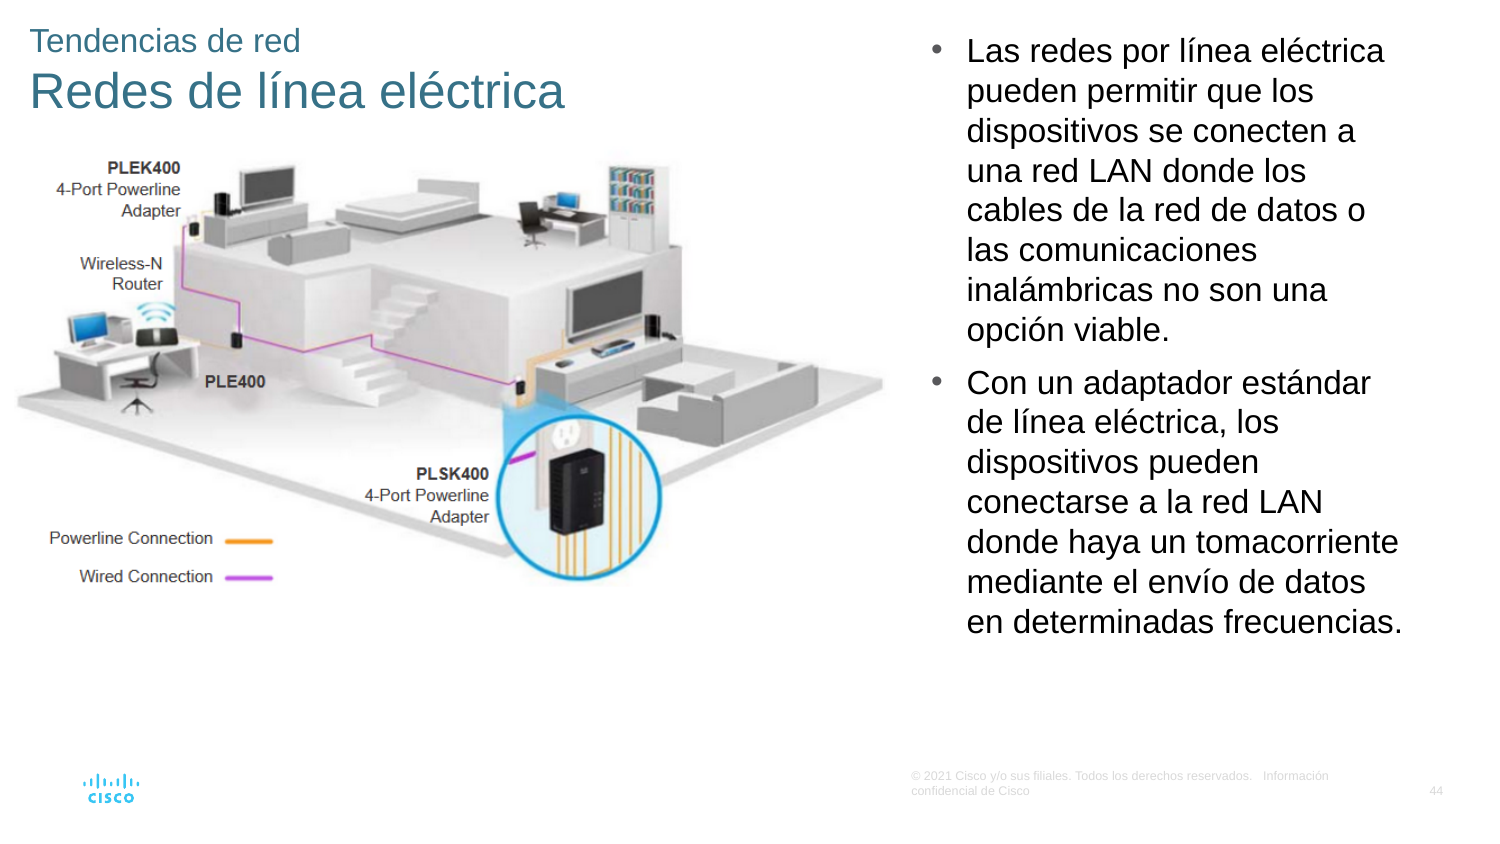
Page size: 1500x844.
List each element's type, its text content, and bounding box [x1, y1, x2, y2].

list Las redes por línea eléctrica pueden permitir que los dispositivos se conecten a una red LAN donde los cables de la red de datos o las comunicaciones inalámbricas no son una opción viable. Con un adaptador estándar de línea eléctrica, los dispositivos pueden conectarse a la red LAN donde haya un tomacorriente mediante el envío de datos en determinadas frecuencias. [892, 21, 1436, 600]
title Tendencias de red Redes de línea eléctrica [14, 6, 1500, 131]
picture [14, 130, 893, 598]
